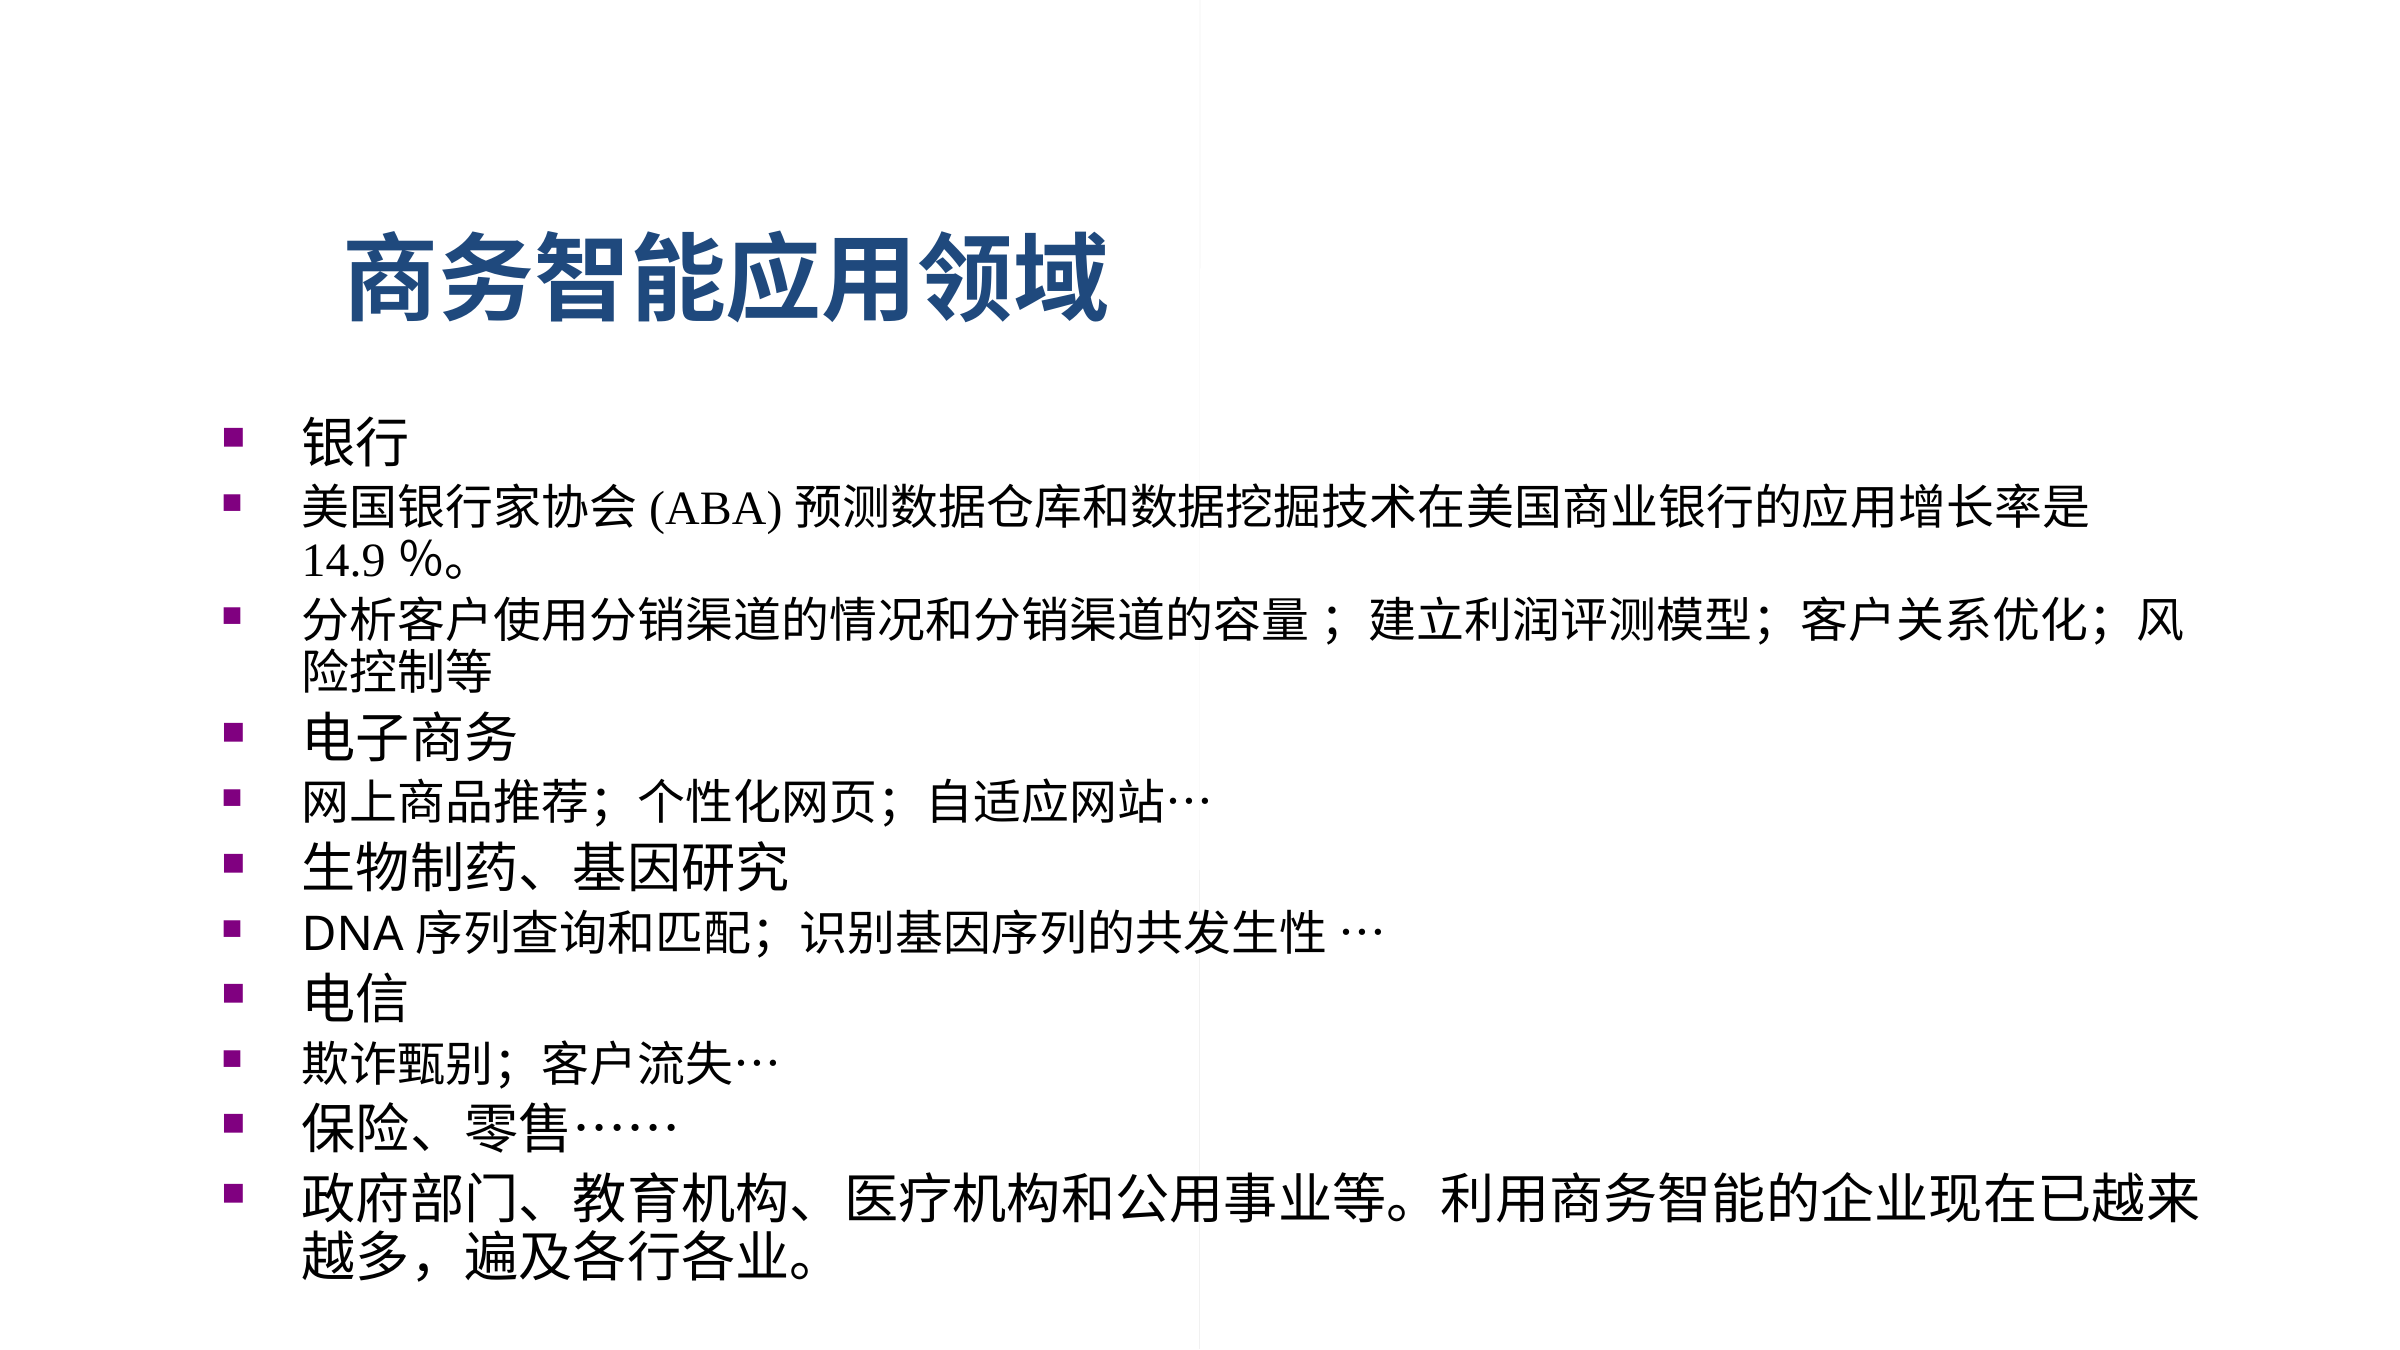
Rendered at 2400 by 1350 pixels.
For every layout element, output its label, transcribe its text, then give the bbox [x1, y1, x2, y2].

text_box 银行 美国银行家协会(ABA)预测数据仓库和数据挖掘技术在美国商业银行的应用增长率是14.9％。 分析客户使用分销渠道的情况和分销渠道的容量 ；建立利润评测模型；客户关系优化；风险控制等 电子商务 网上商品推荐；个性化网页；自适应网站… 生物制药、基因研究 DNA序列查询和匹配；识别基因序列的共发生性 … 电信 欺诈甄别；客户流失… 保险、零售…… 政府部门、教育机构、医疗机构和公用事业等。利用商务智能的企业现在已越来越多，遍及各行各业。 [199, 404, 2240, 1200]
text_box 商务智能应用领域 [300, 224, 1420, 345]
